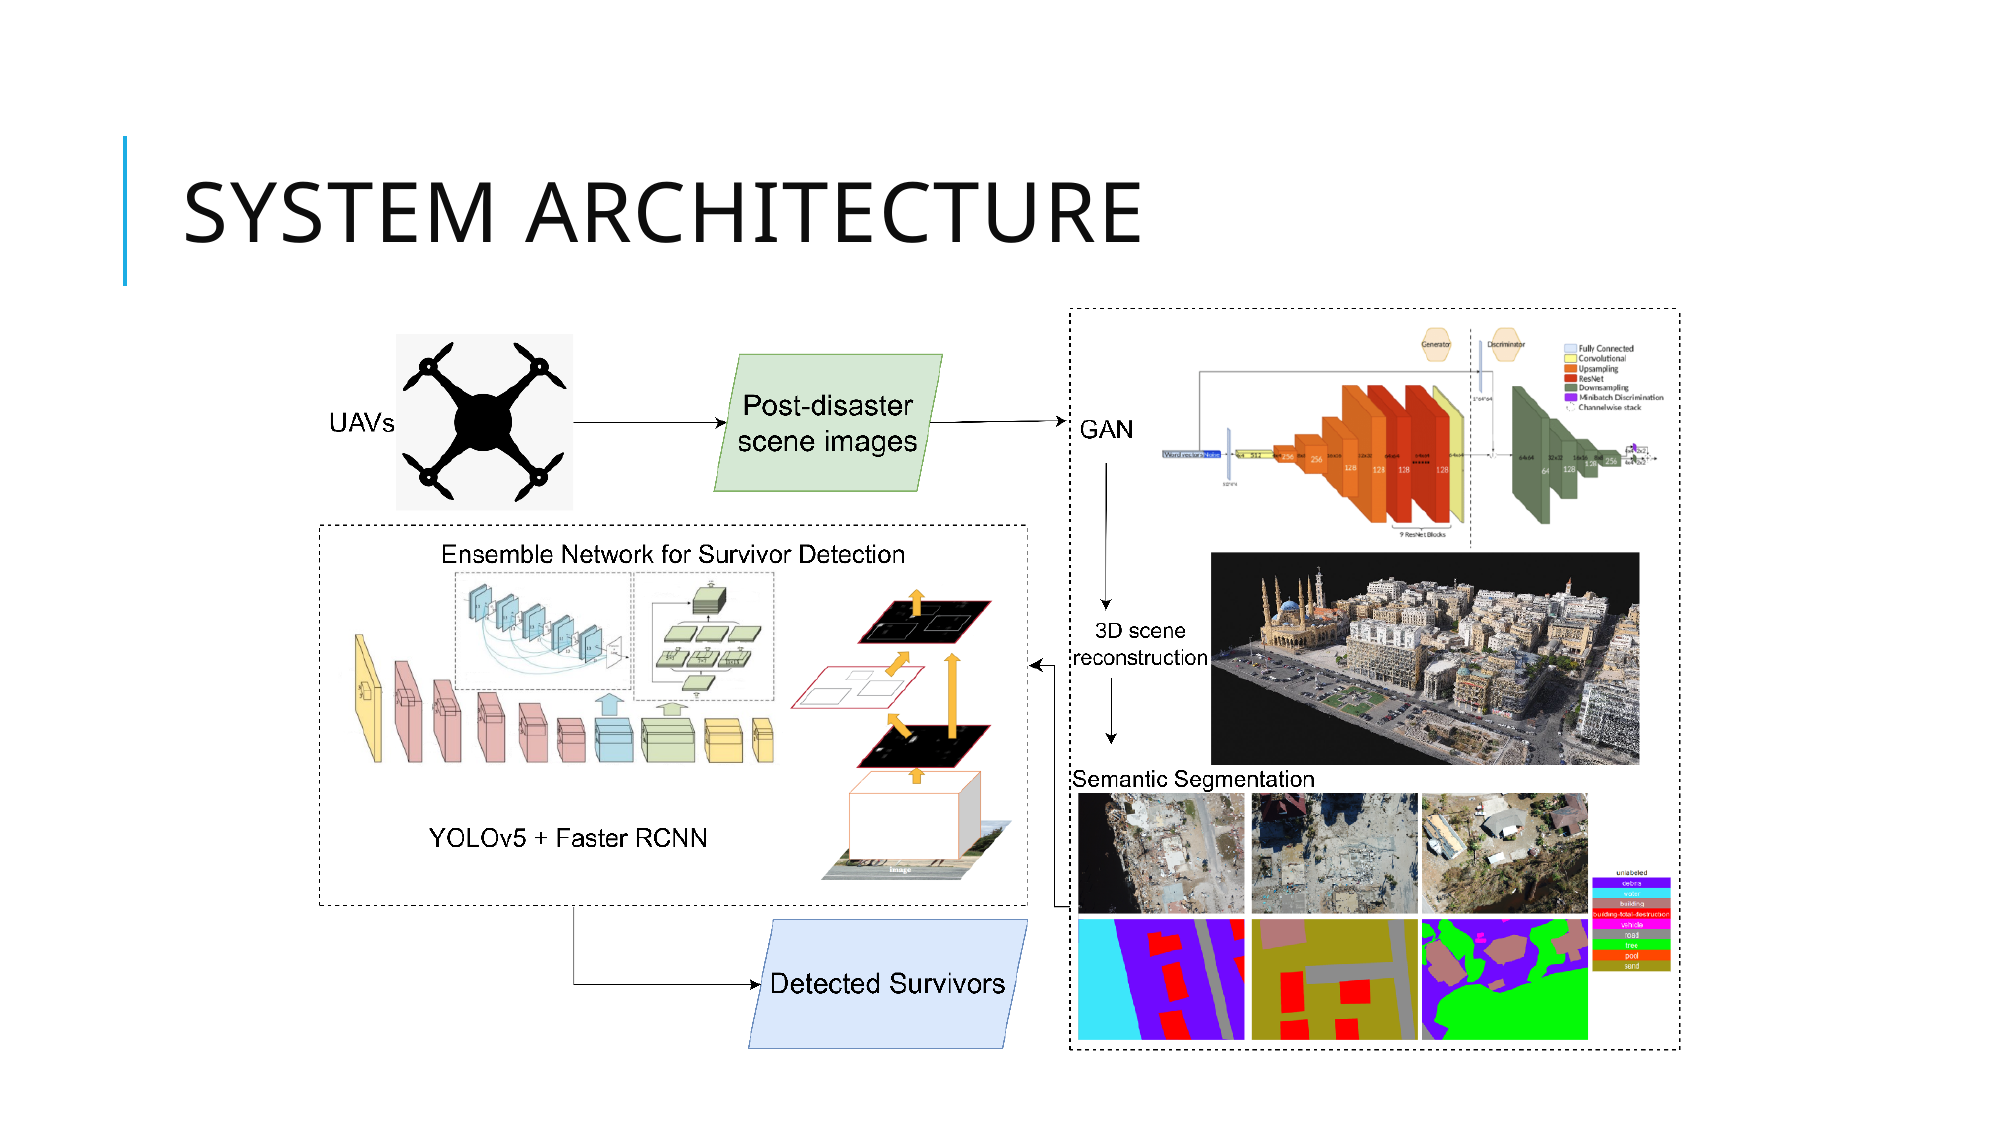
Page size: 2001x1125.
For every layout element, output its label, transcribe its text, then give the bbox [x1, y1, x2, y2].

picture [318, 308, 1681, 1051]
title SYSTEM ARCHITECTURE [168, 96, 1763, 342]
